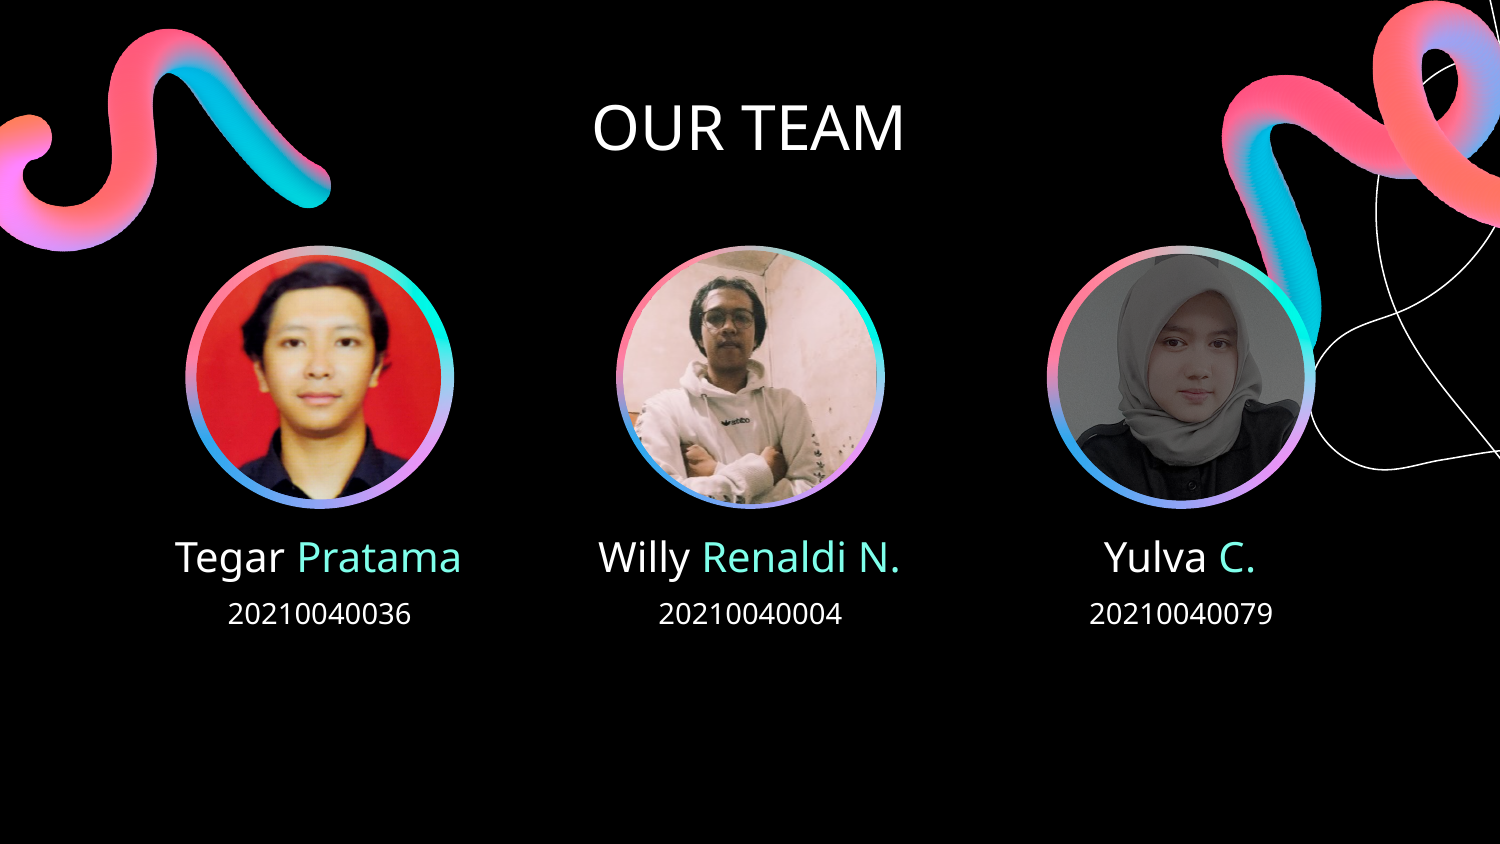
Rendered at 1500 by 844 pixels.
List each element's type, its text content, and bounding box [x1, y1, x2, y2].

title OUR TEAM [349, 72, 1383, 167]
picture [1046, 0, 1500, 516]
picture [0, 0, 455, 510]
title Yulva C. [979, 517, 1381, 596]
subtitle 20210040079 [980, 580, 1382, 725]
picture [615, 245, 886, 510]
title Willy Renaldi N. [548, 517, 951, 596]
subtitle 20210040036 [119, 580, 521, 725]
subtitle 20210040004 [549, 580, 952, 725]
title Tegar Pratama [118, 517, 520, 596]
